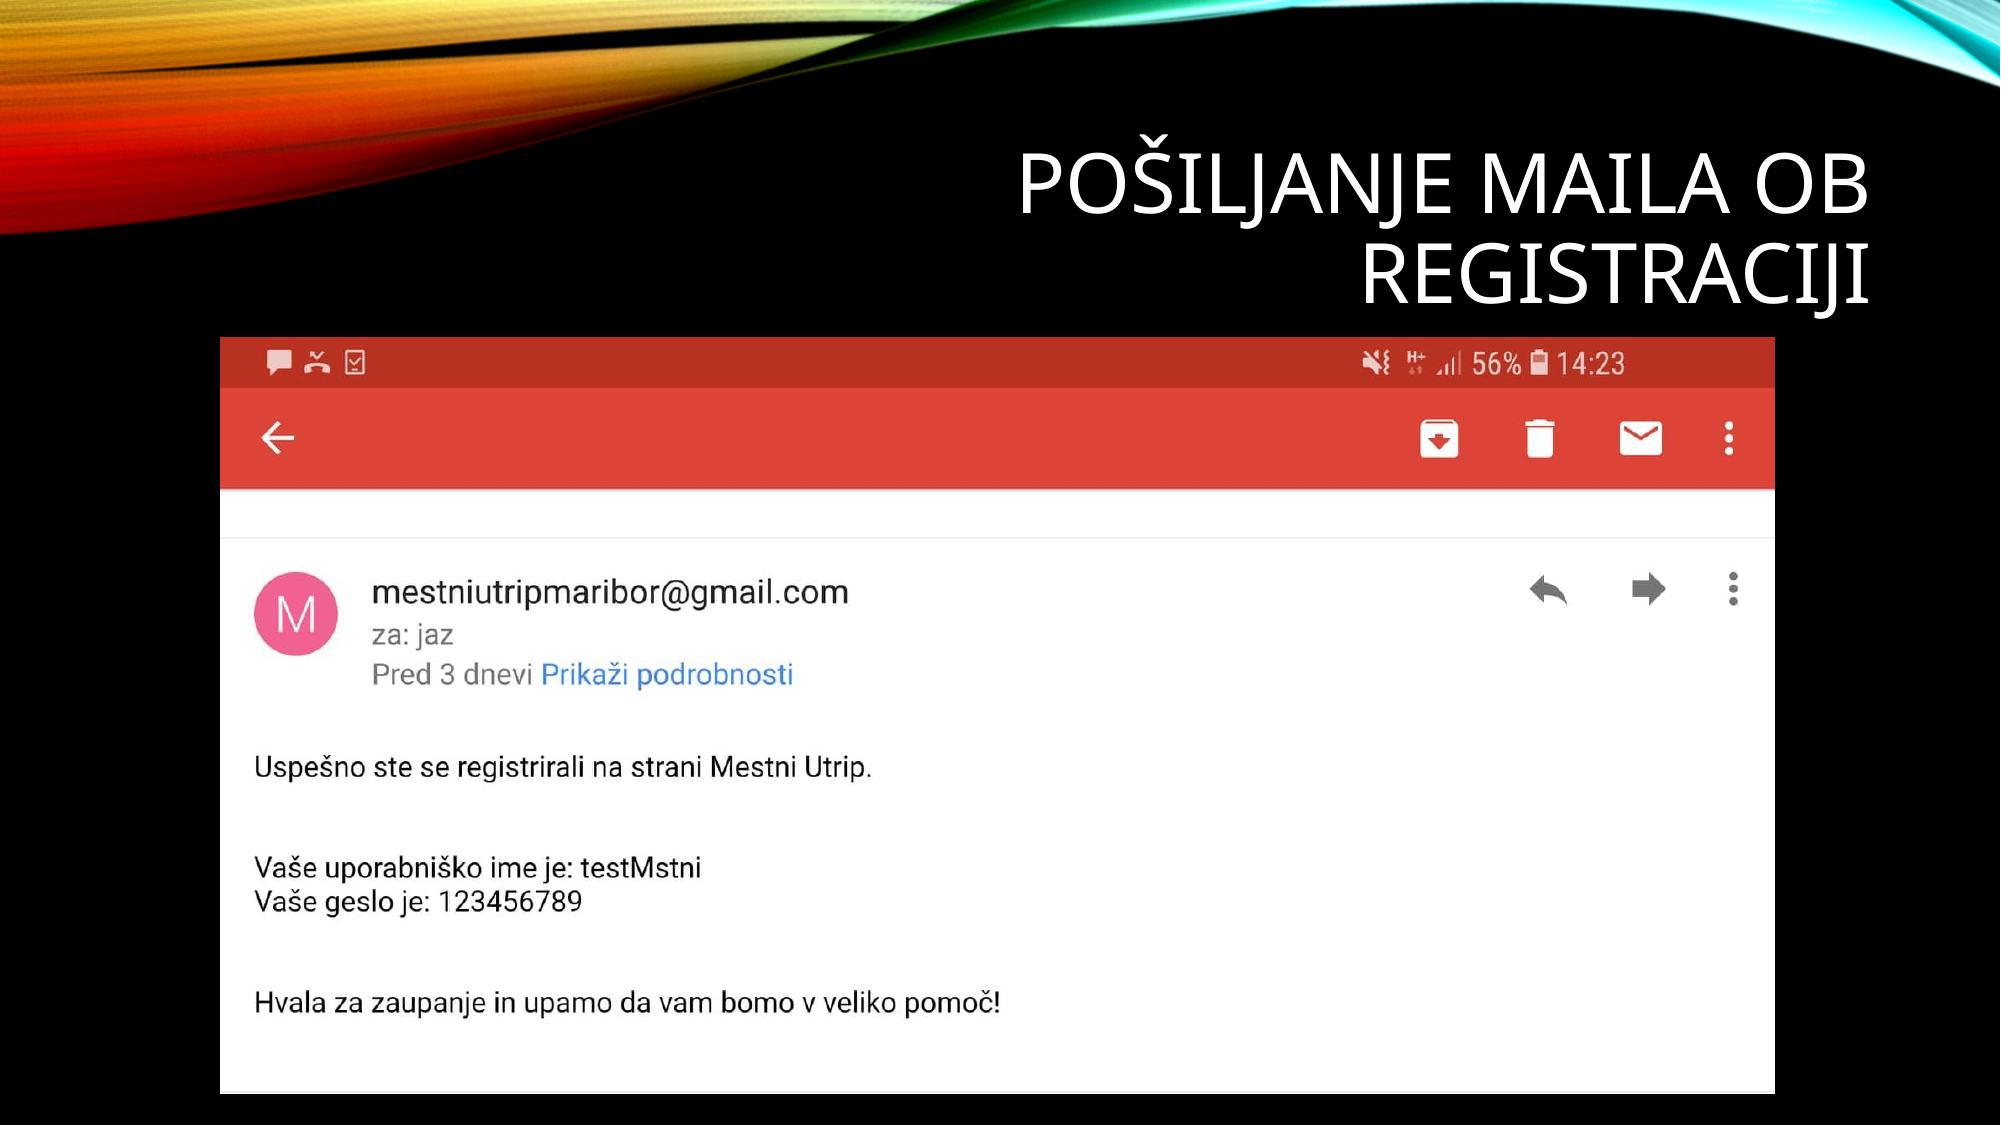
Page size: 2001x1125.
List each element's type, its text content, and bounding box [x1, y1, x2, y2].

title Pošiljanje maila ob registraciji [474, 125, 1888, 338]
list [219, 337, 1776, 1095]
picture [0, 0, 2000, 237]
